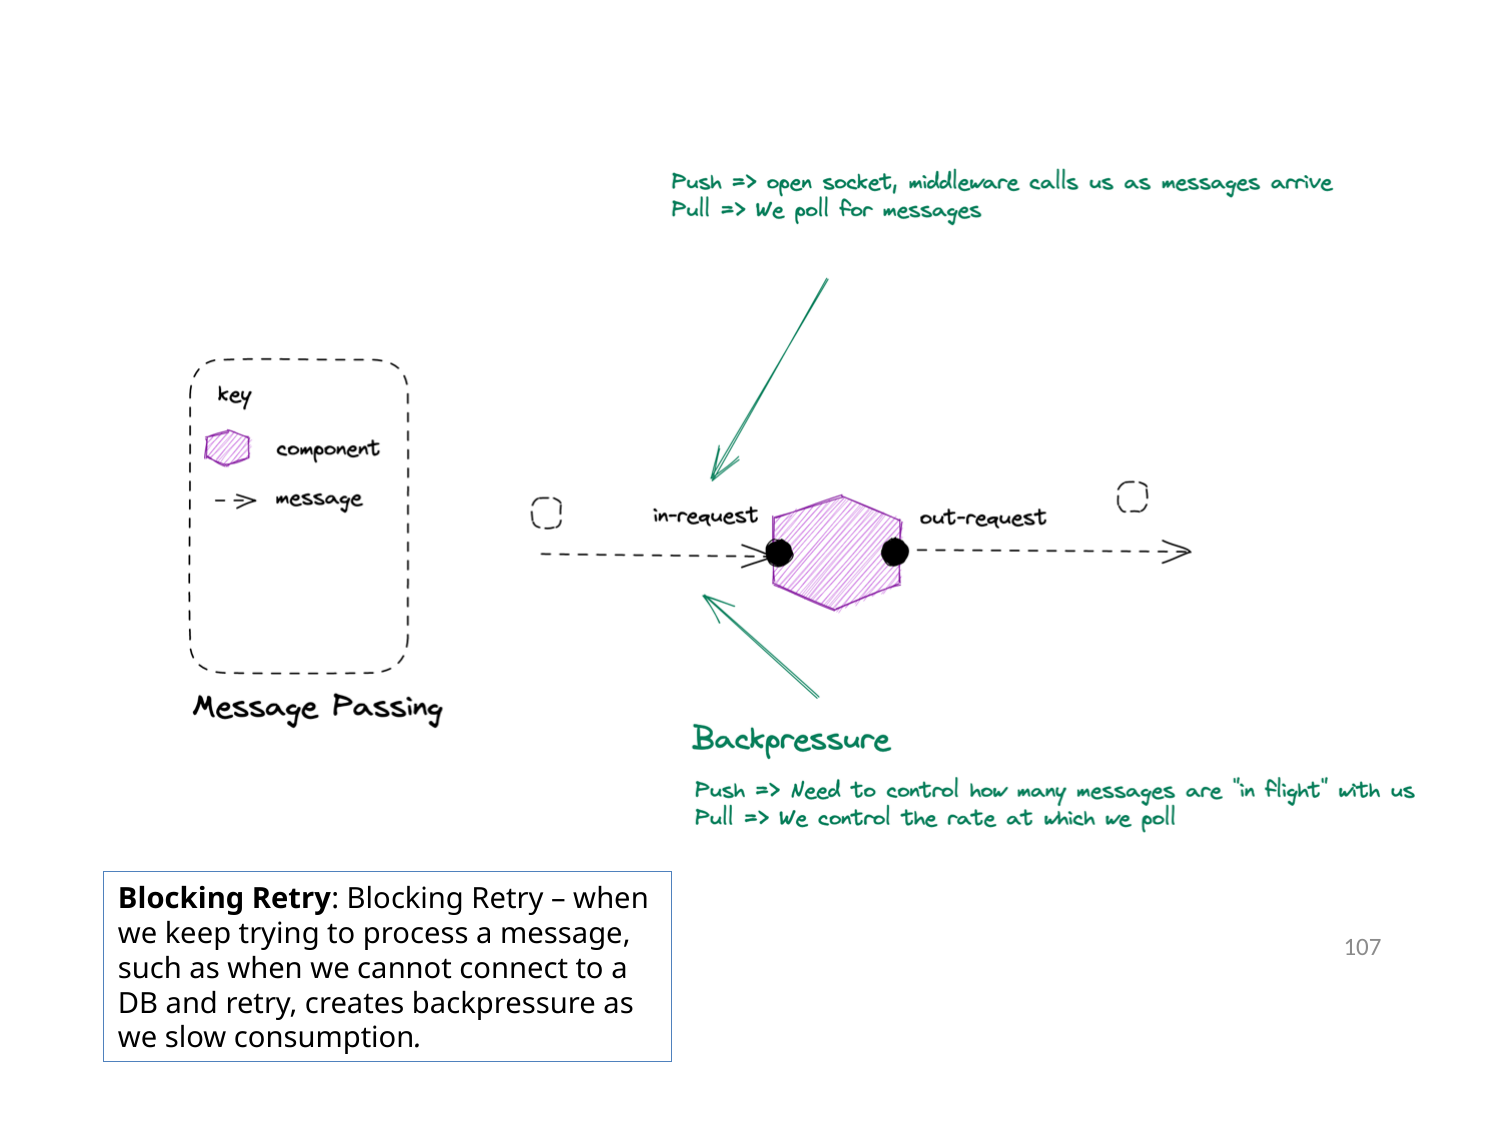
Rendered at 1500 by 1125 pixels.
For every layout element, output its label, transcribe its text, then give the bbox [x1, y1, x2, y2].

slide_number 107 [1059, 922, 1397, 968]
text_box Blocking Retry: Blocking Retry – when we keep trying to process a message, such as when we cannot connect to a DB and retry, creates backpressure as we slow consumption. [103, 871, 672, 1062]
picture [179, 157, 1427, 843]
